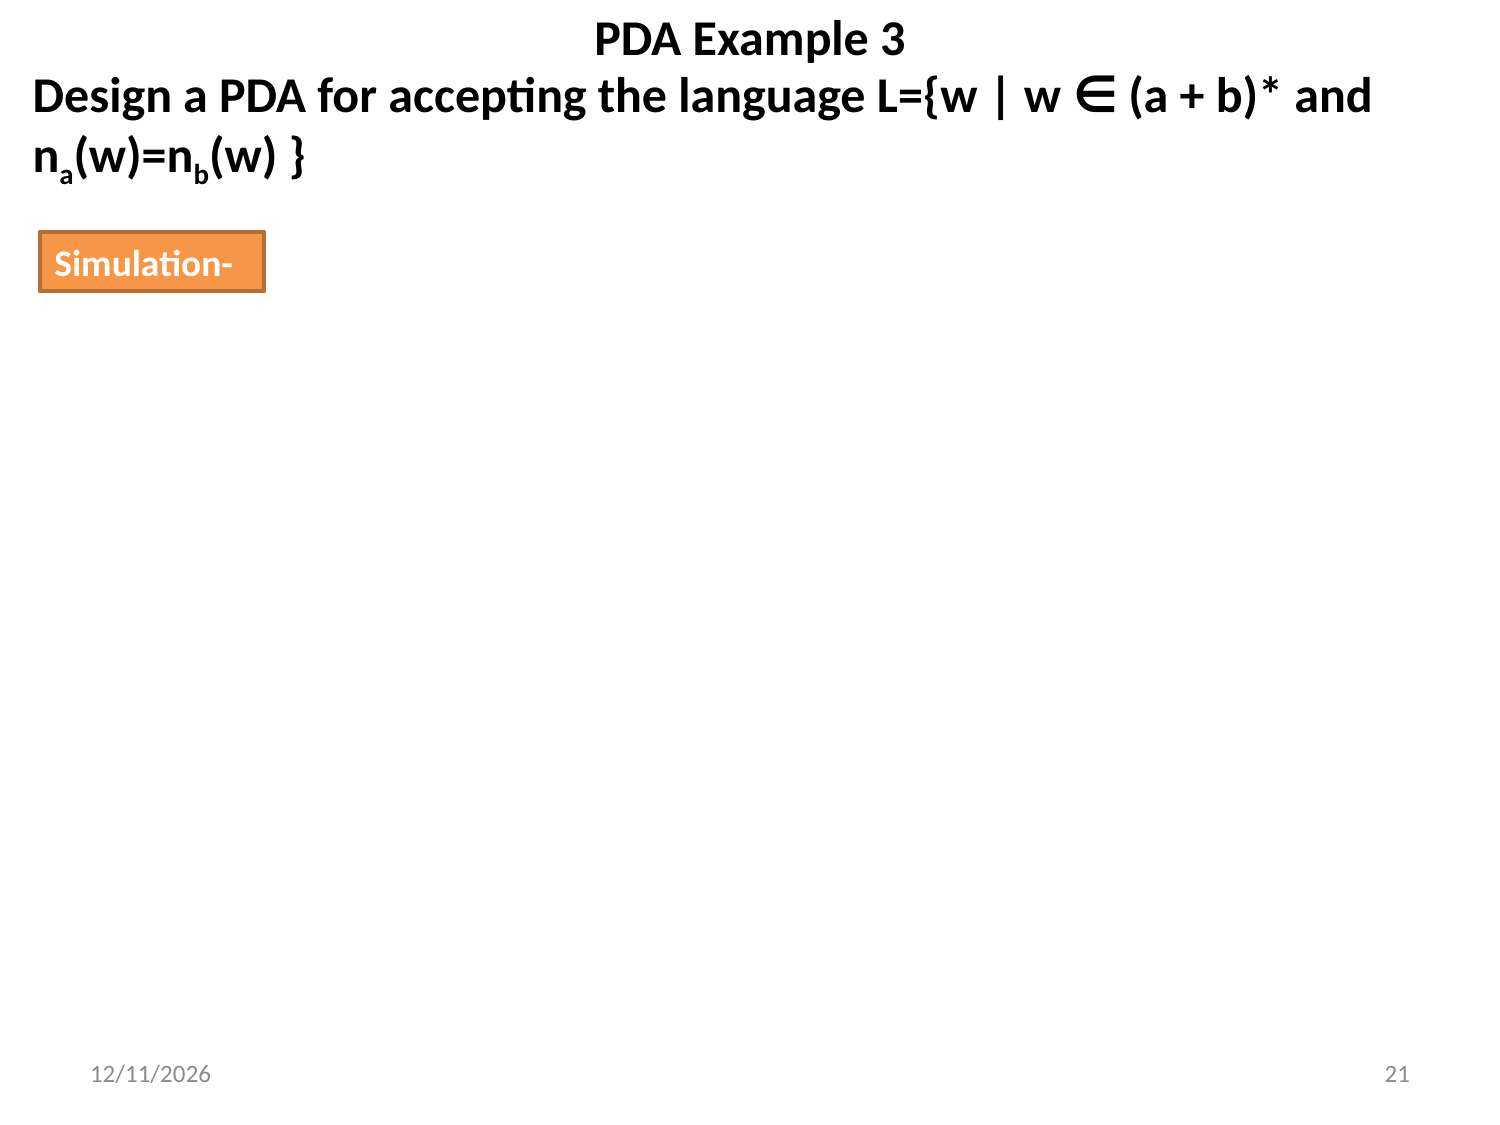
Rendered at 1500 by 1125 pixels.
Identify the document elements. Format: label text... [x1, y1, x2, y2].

title PDA Example 3 [75, 0, 1425, 76]
slide_number 21 [1074, 1042, 1425, 1103]
text_box Simulation- [38, 230, 266, 293]
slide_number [75, 1042, 425, 1103]
list Design a PDA for accepting the language L={w | w ∈ (a + b)* and na(w)=nb(w) } [17, 54, 1471, 1125]
